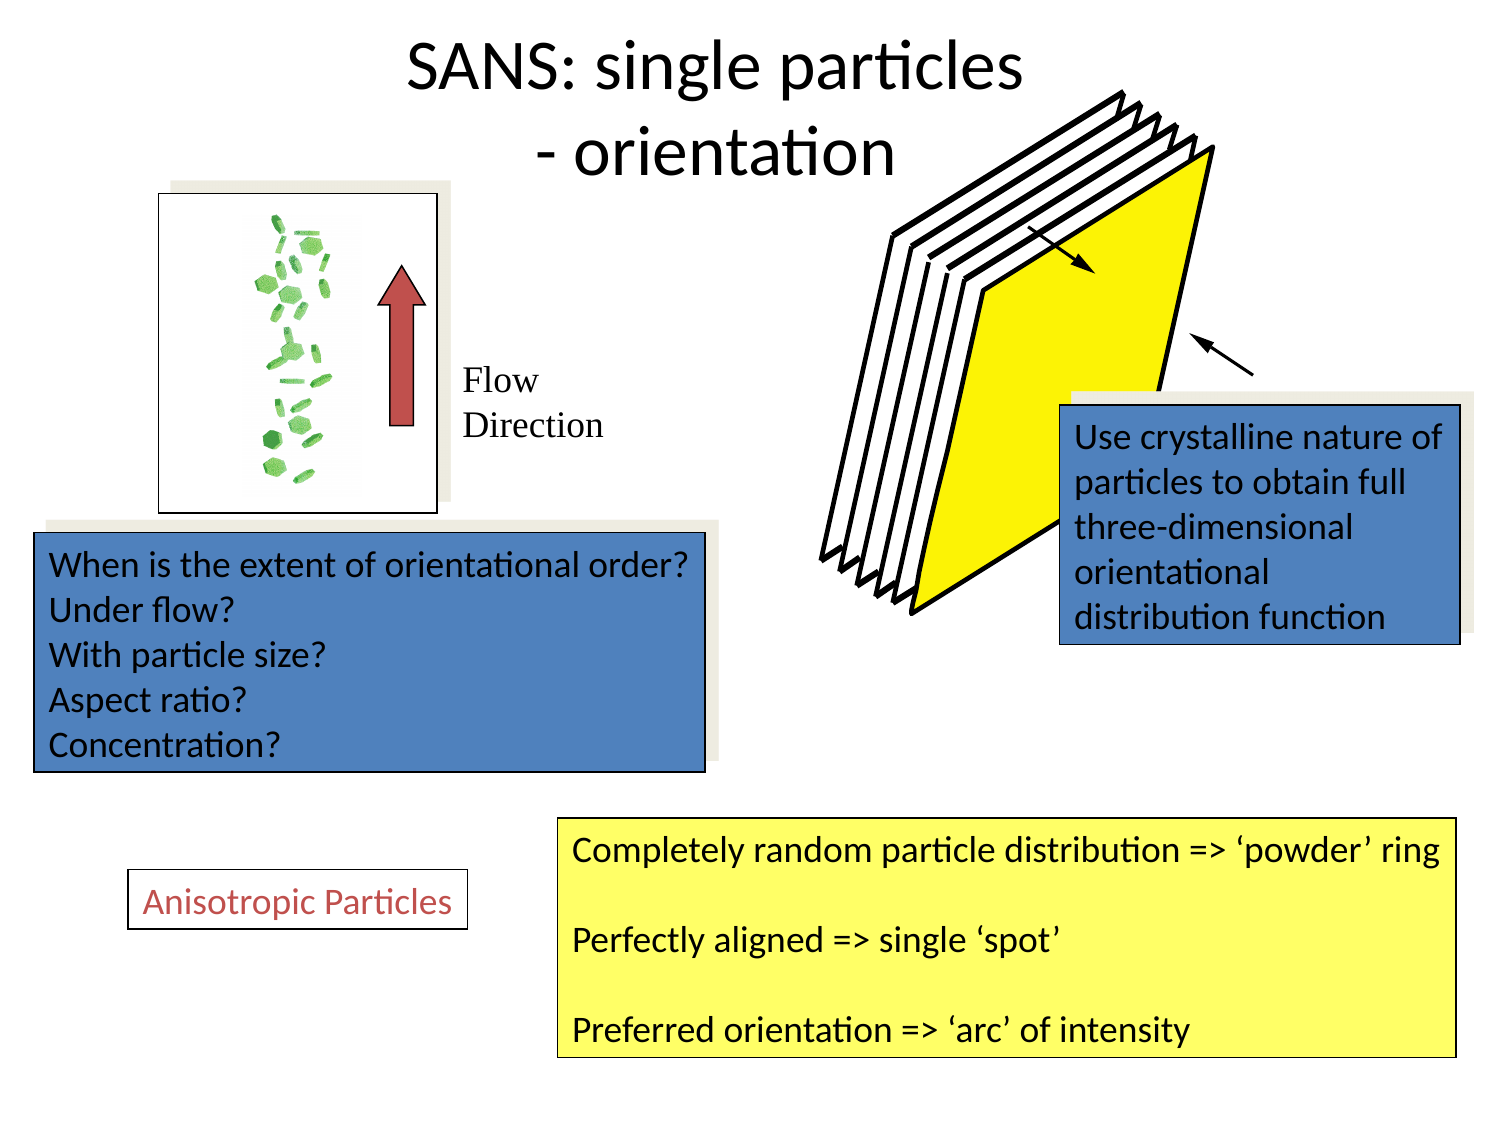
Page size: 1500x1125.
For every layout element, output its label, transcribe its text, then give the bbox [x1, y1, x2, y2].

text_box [158, 193, 620, 514]
text_box Anisotropic Particles [127, 869, 468, 930]
text_box When is the extent of orientational order? Under flow? With particle size? Aspect ratio? Concentration? [33, 532, 706, 773]
text_box Completely random particle distribution => ‘powder’ ring Perfectly aligned => single ‘spot’ Preferred orientation => ‘arc’ of intensity [557, 817, 1457, 1058]
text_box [820, 91, 1214, 615]
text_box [1027, 226, 1096, 274]
text_box SANS: single particles - orientation [41, 10, 1392, 199]
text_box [1188, 332, 1254, 376]
text_box Use crystalline nature of particles to obtain full three-dimensional orientational distribution function [1059, 404, 1461, 645]
